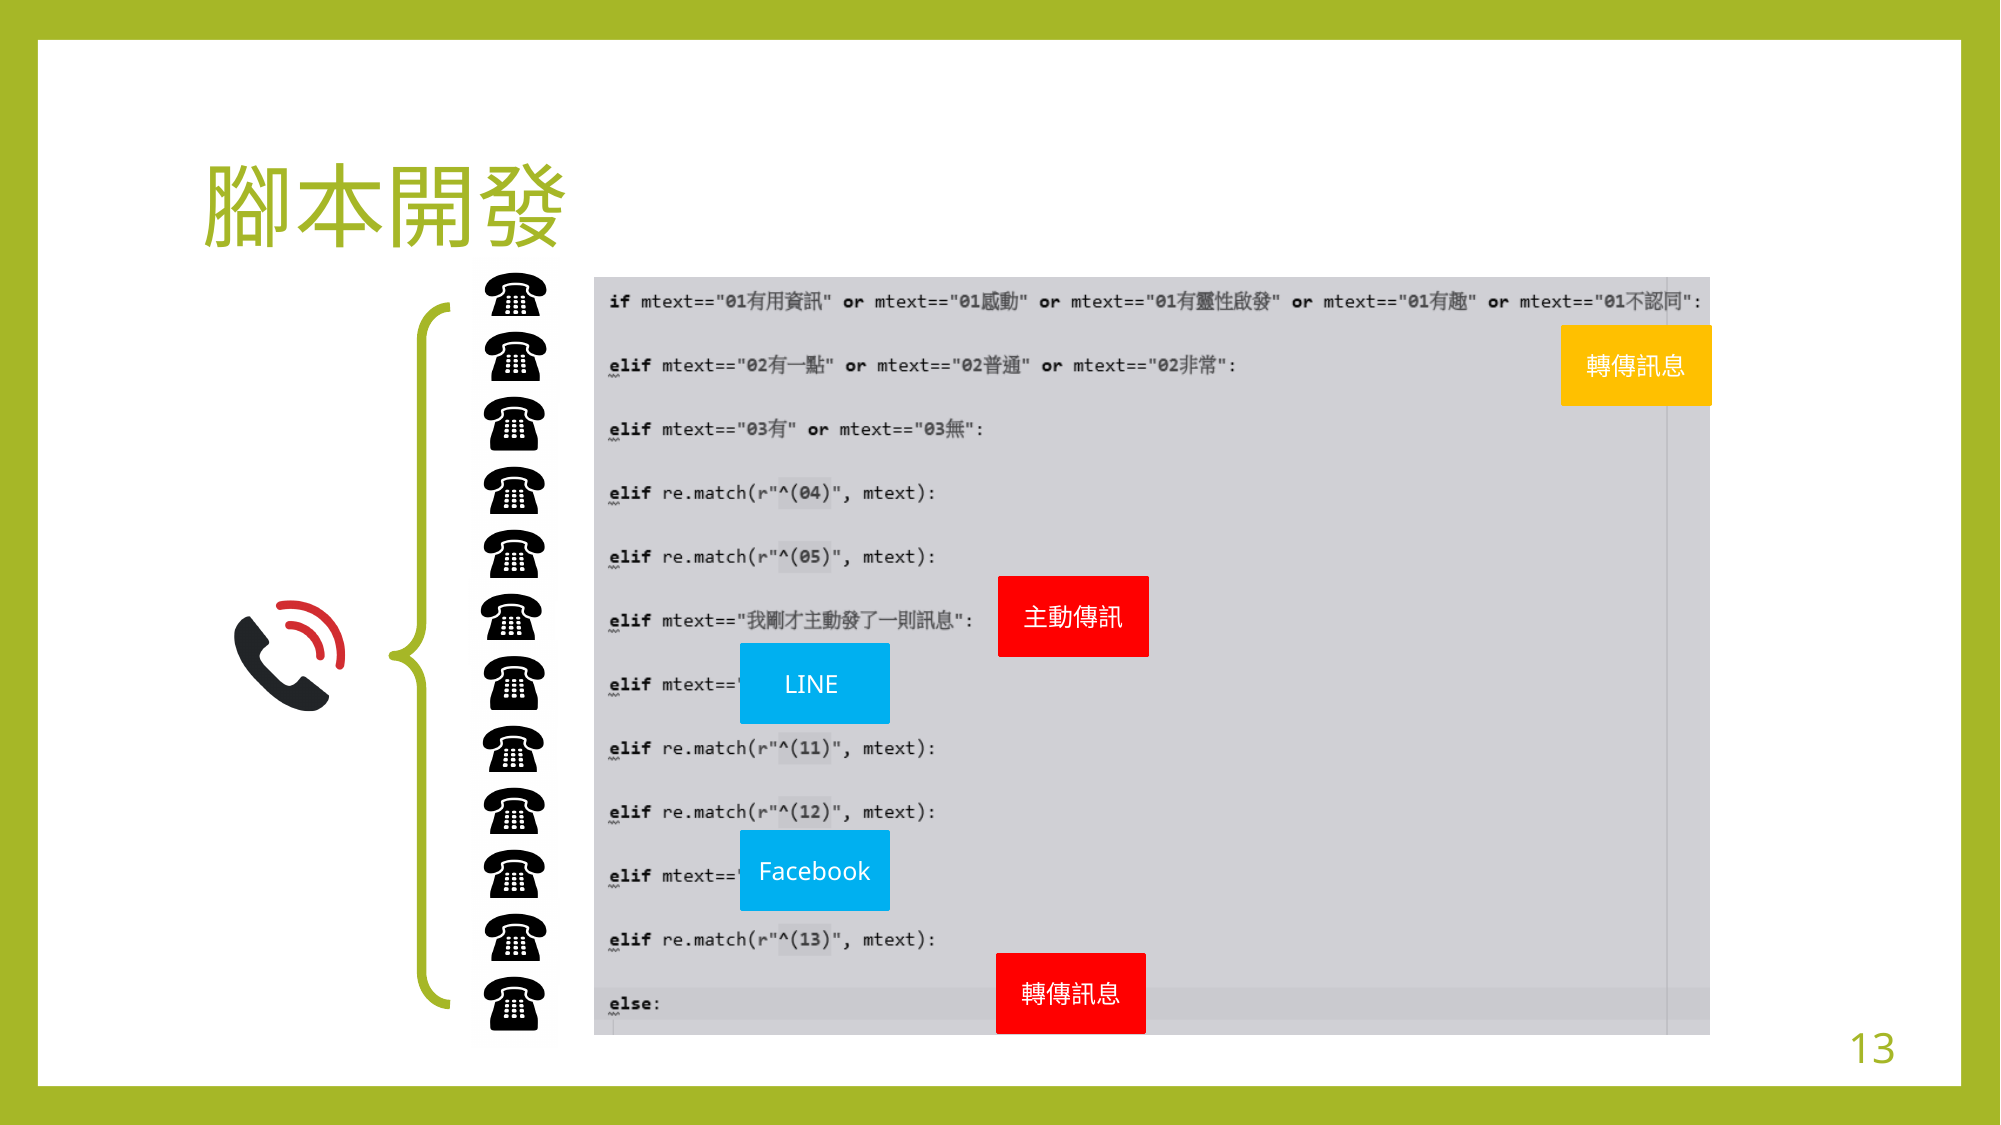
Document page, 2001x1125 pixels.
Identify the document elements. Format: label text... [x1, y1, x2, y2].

text_box [392, 306, 451, 1006]
title 腳本開發 [187, 99, 1808, 323]
slide_number 13 [1631, 1020, 1912, 1081]
picture [467, 257, 560, 1049]
picture [594, 276, 1711, 1035]
picture [220, 586, 360, 726]
